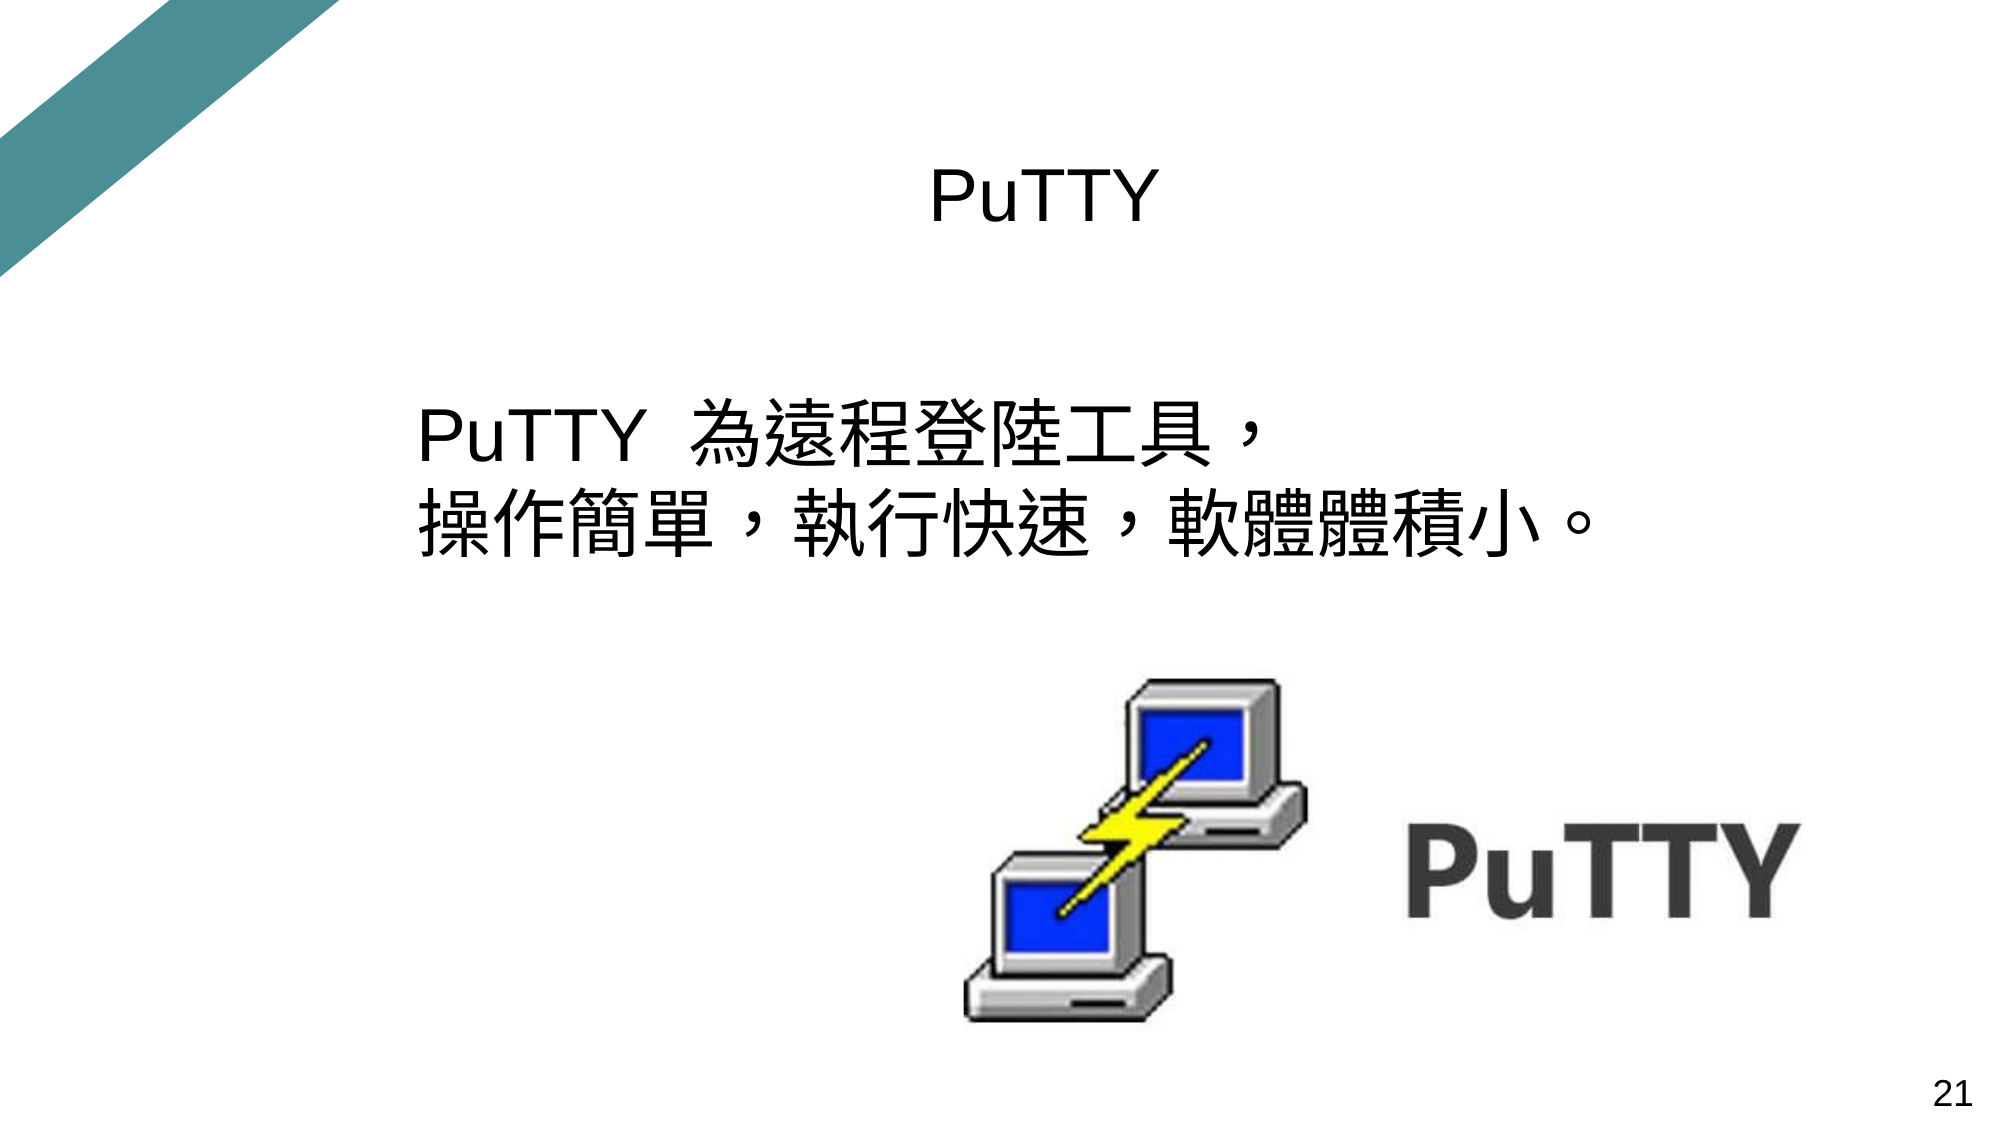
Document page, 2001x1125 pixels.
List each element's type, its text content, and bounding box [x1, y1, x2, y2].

text_box 21 [1917, 1061, 2000, 1125]
text_box PuTTY 為遠程登陸工具， 操作簡單，執行快速，軟體體積小。 [401, 378, 1612, 574]
text_box PuTTY [914, 139, 1208, 245]
picture [914, 607, 1852, 1094]
